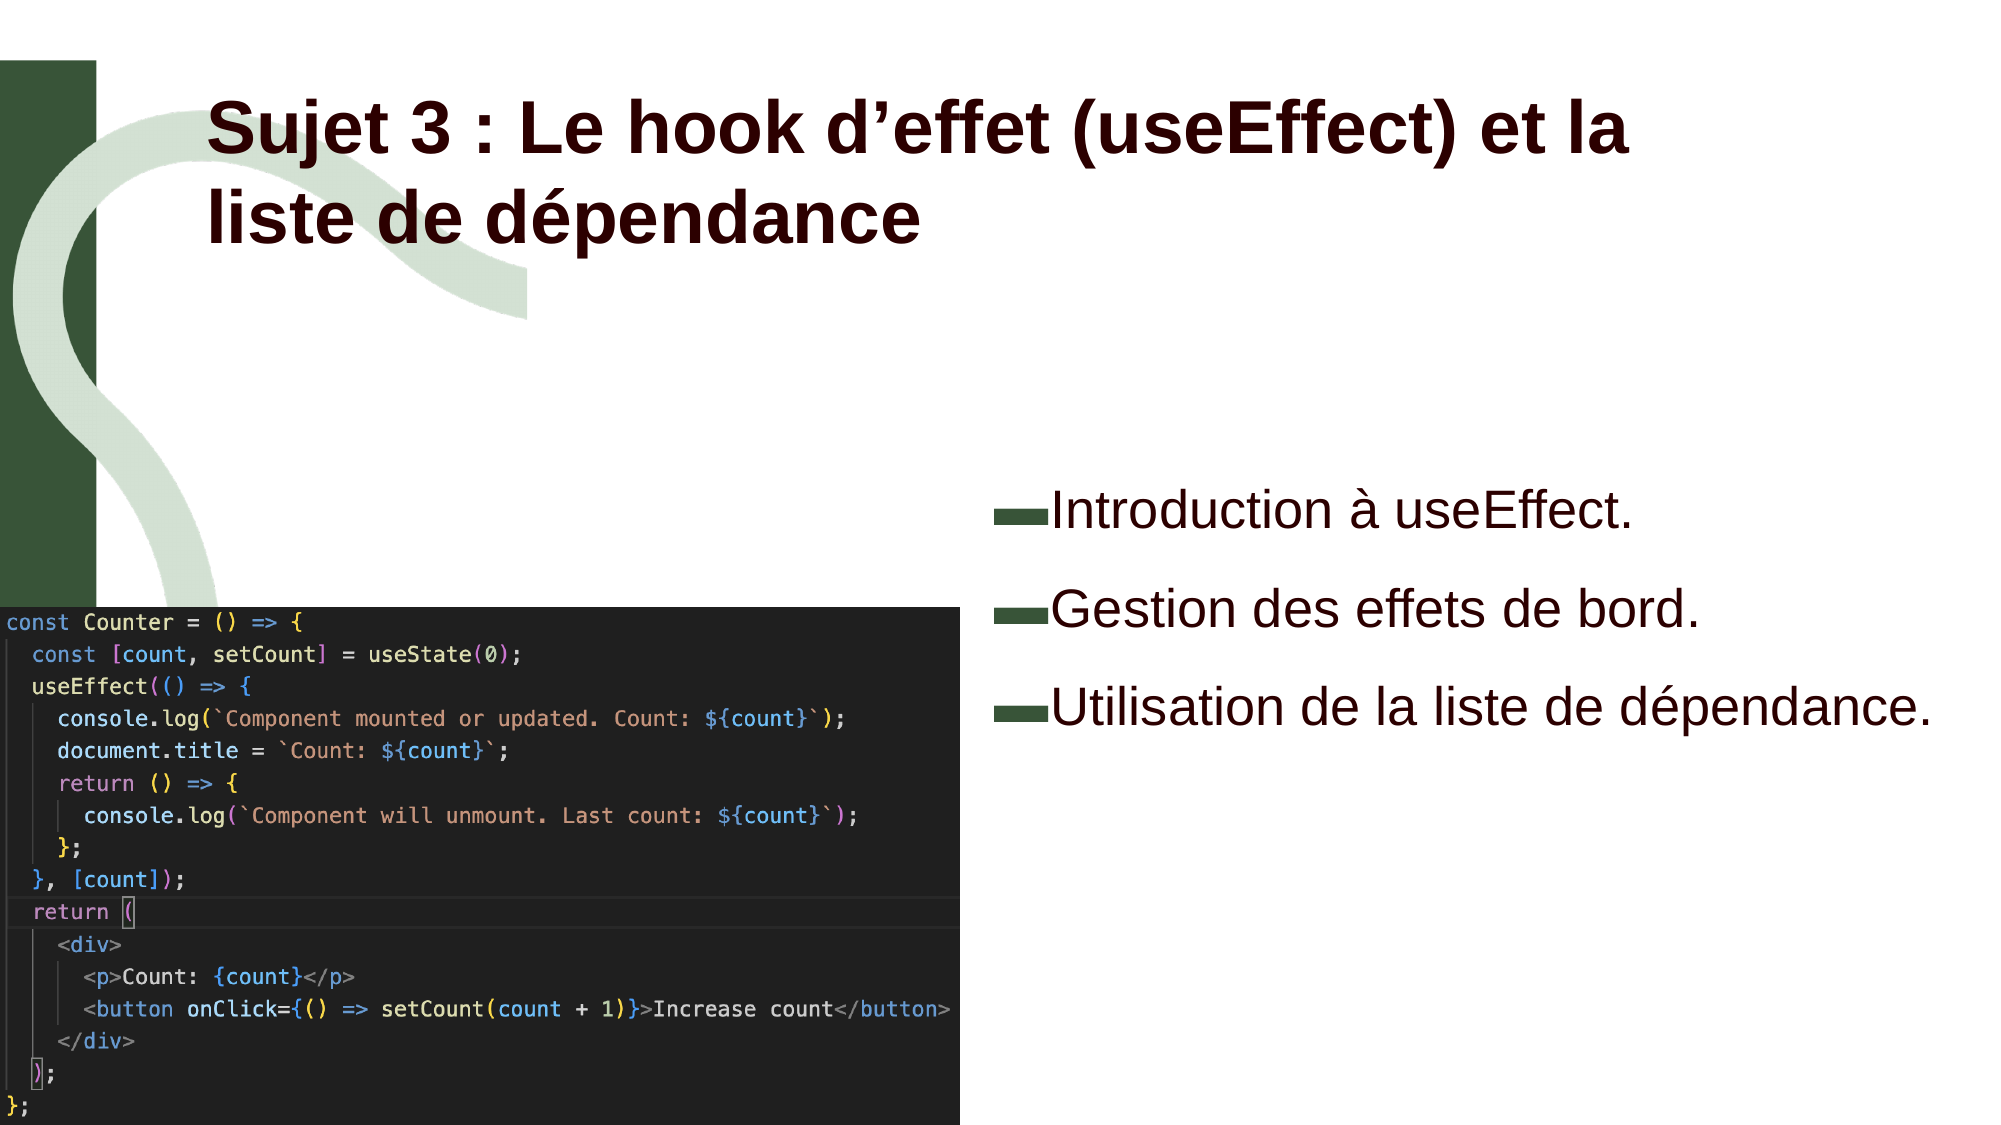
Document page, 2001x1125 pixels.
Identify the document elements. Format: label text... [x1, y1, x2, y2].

picture [0, 9, 960, 1125]
title Sujet 3 : Le hook d’effet (useEffect) et la liste de dépendance [206, 60, 1794, 366]
list Introduction à useEffect. Gestion des effets de bord. Utilisation de la liste de dépendance. [979, 368, 1951, 1066]
